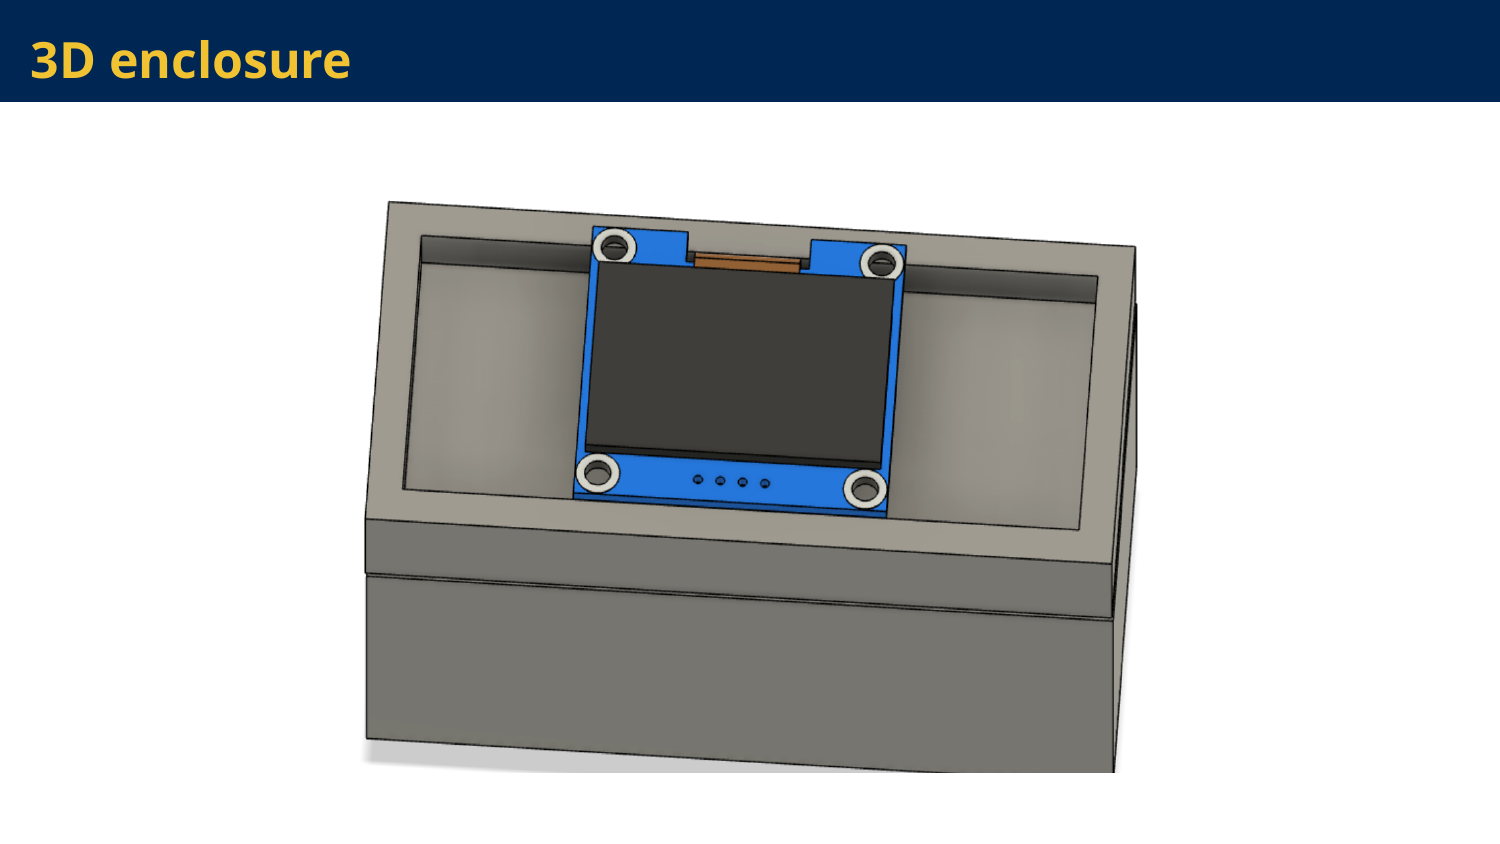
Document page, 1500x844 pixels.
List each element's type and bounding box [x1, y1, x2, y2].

picture [0, 0, 1500, 103]
picture [238, 157, 1190, 774]
